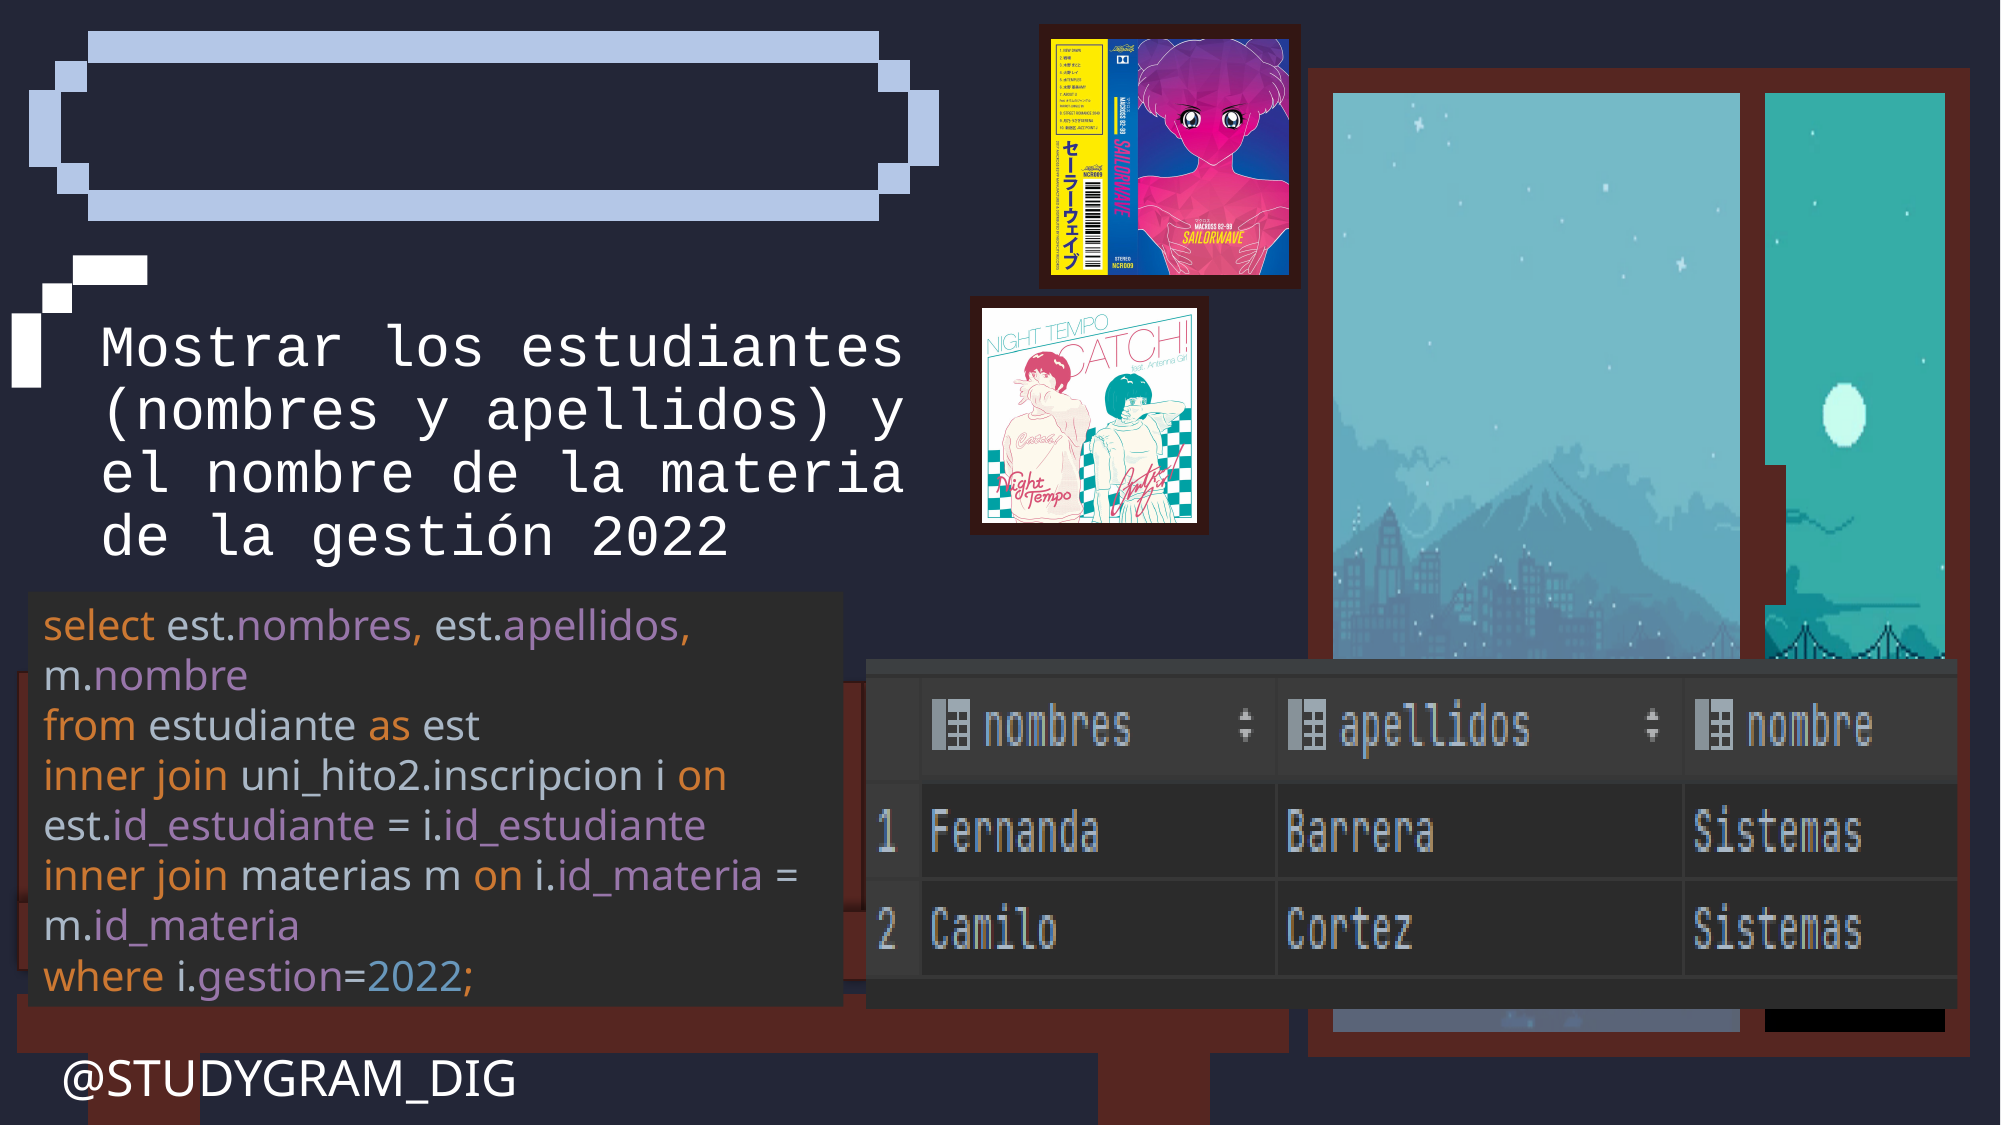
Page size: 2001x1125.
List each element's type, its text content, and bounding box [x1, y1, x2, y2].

list Mostrar los estudiantes (nombres y apellidos) y el nombre de la materia de la gestión 2022 [85, 308, 940, 634]
picture [523, 684, 762, 915]
picture [866, 93, 1958, 1032]
text_box select est.nombres, est.apellidos, m.nombre from estudiante as est inner join uni_hito2.inscripcion i on est.id_estudiante = i.id_estudiante inner join materias m on i.id_materia = m.id_materia where i.gestion=2022; [28, 591, 844, 1007]
picture [982, 308, 1197, 523]
picture [1051, 39, 1289, 275]
